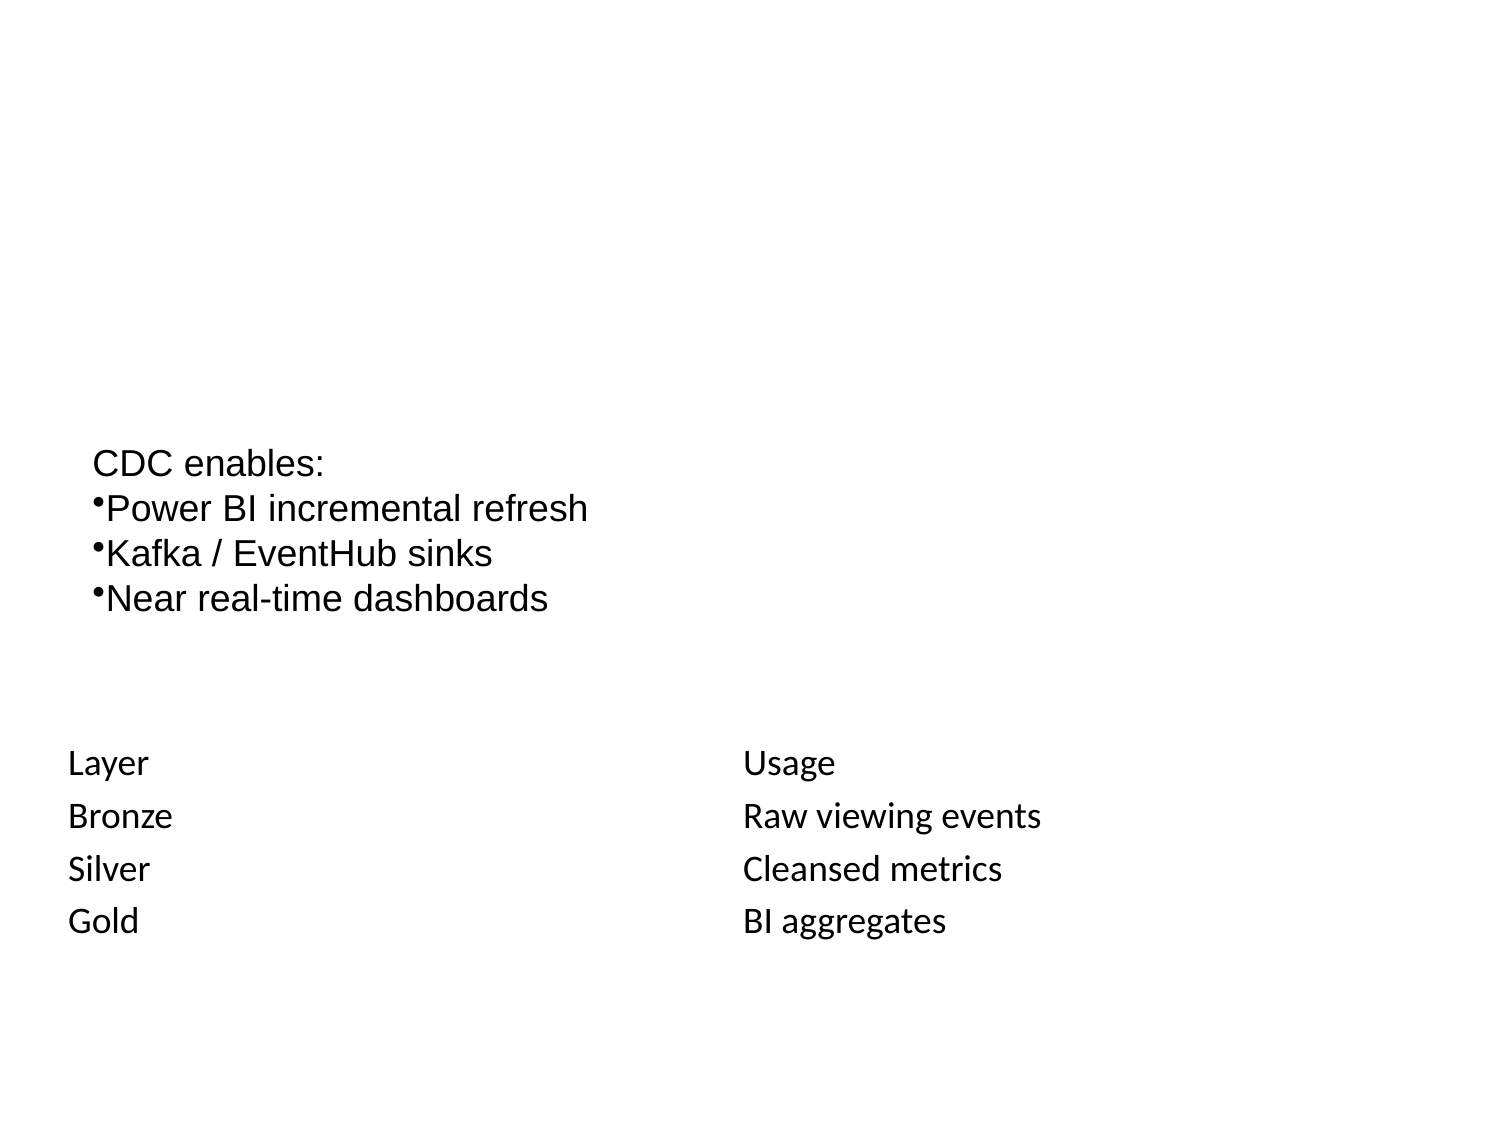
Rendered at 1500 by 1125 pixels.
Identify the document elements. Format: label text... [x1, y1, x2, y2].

table_cell Cleansed metrics [728, 845, 1403, 898]
table_cell Raw viewing events [728, 792, 1403, 845]
table_header Usage [728, 740, 1403, 792]
table_cell Silver [53, 845, 728, 898]
table_cell Bronze [53, 792, 728, 845]
table_cell Gold [53, 898, 728, 951]
text_box CDC enables: Power BI incremental refresh Kafka / EventHub sinks Near real-time dashboards [77, 431, 604, 672]
table_header Layer [53, 740, 728, 792]
table_cell BI aggregates [728, 898, 1403, 951]
